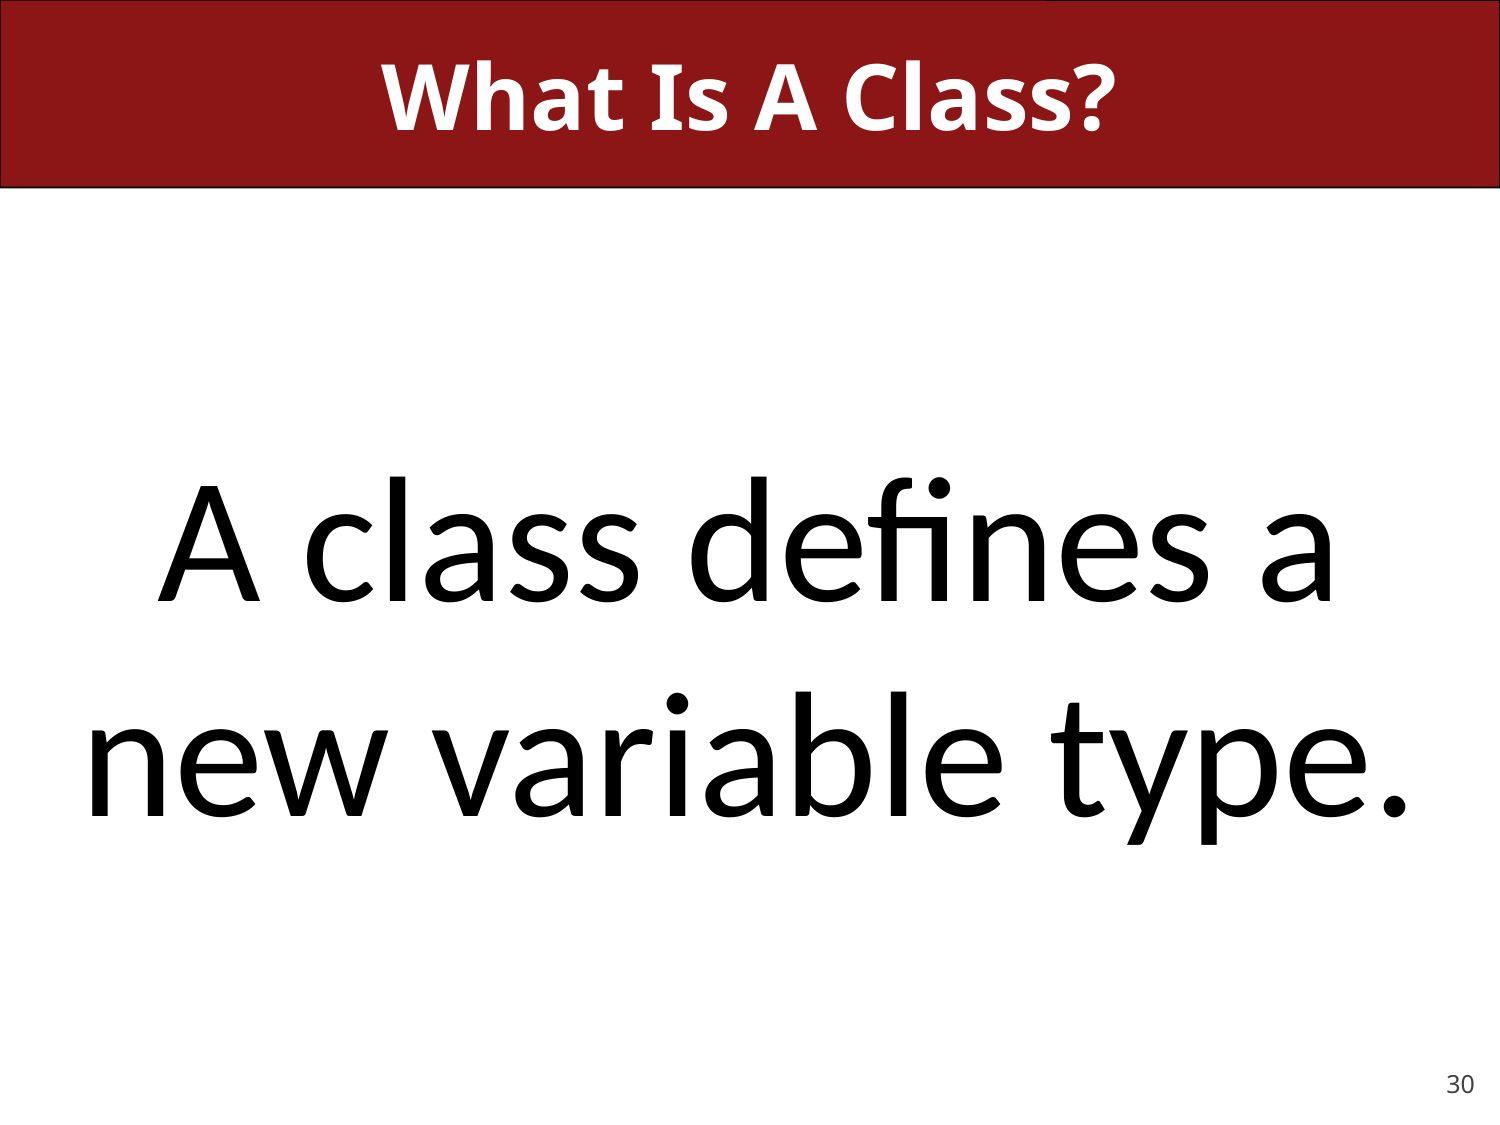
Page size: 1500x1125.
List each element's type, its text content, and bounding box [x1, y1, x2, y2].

list A class defines a new variable type. [24, 212, 1475, 1063]
title What Is A Class? [75, 0, 1425, 188]
